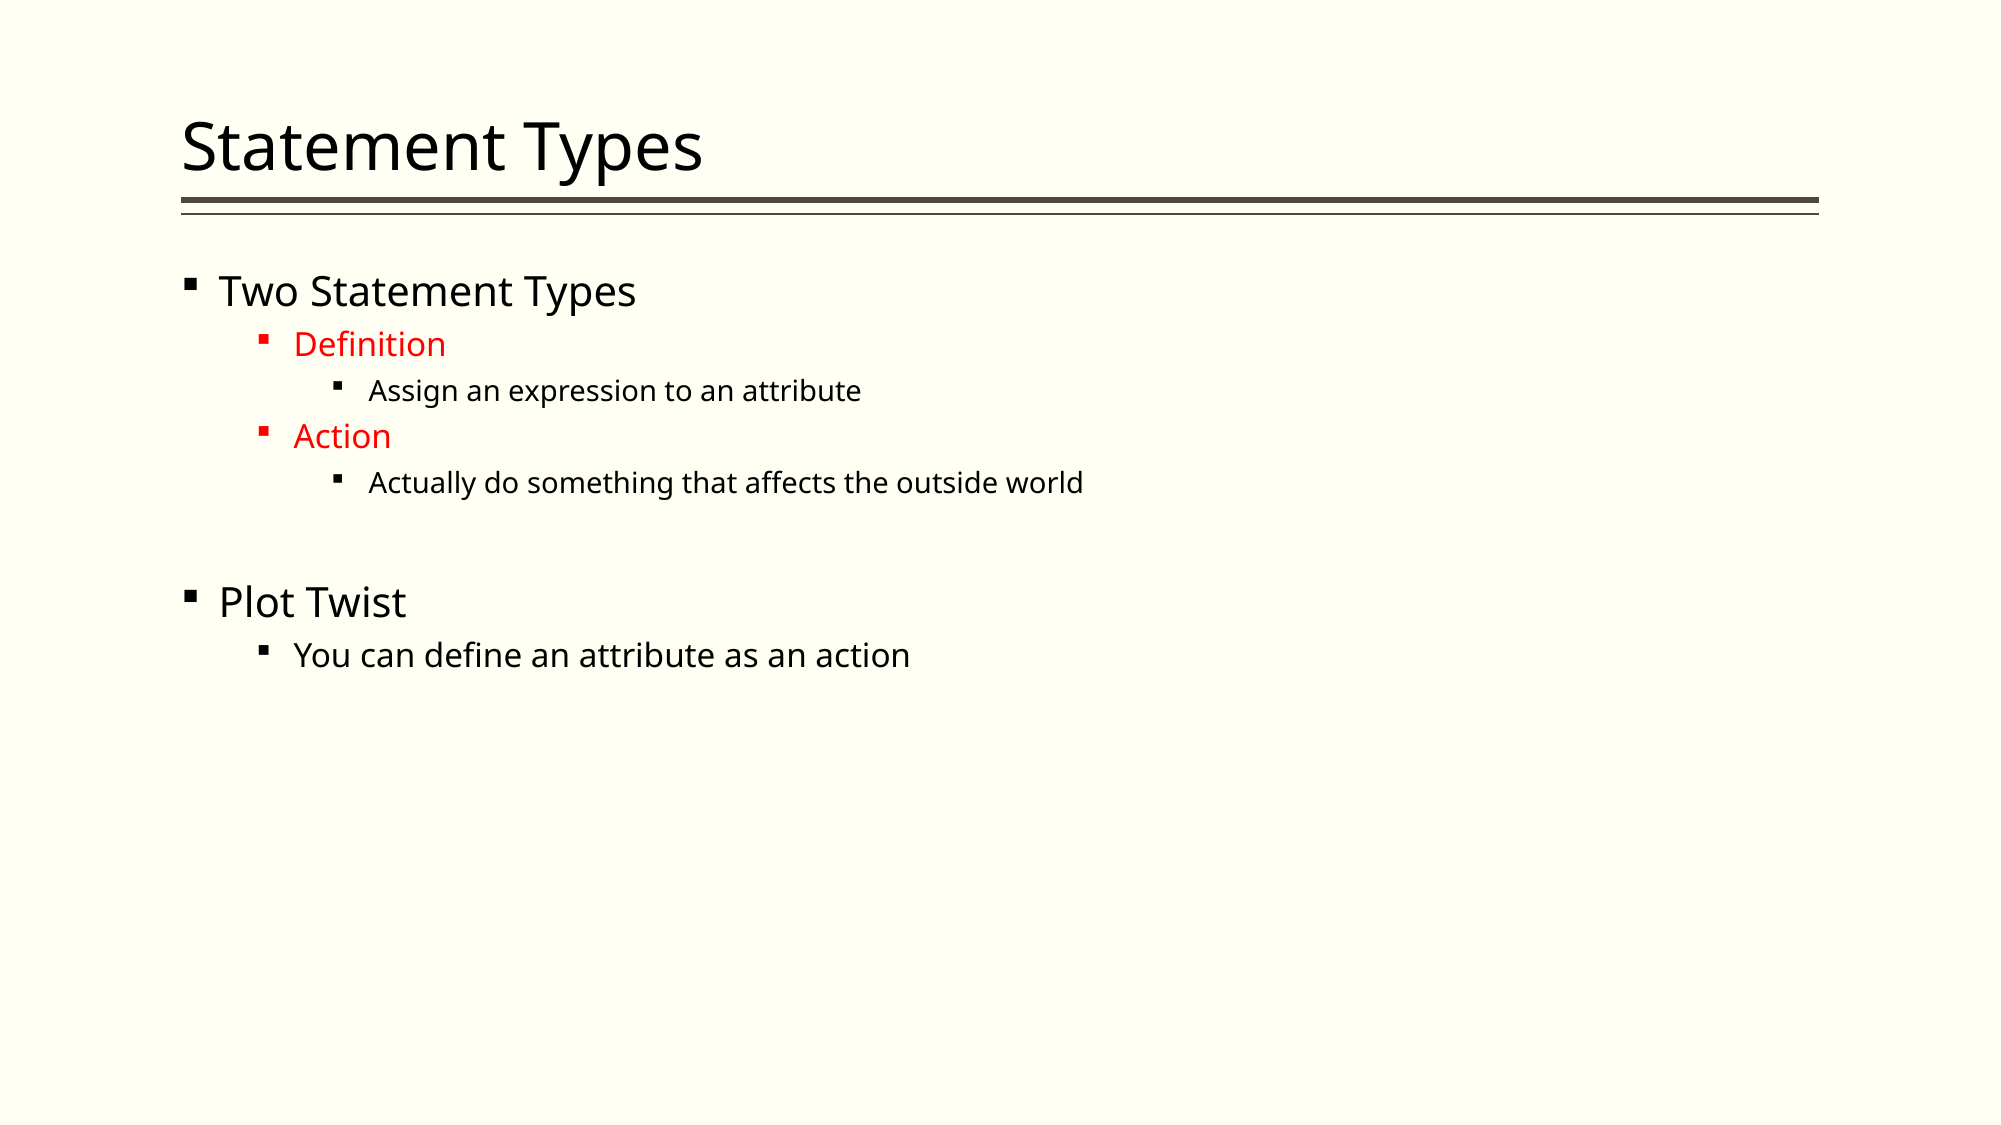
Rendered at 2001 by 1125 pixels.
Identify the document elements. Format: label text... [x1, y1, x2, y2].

title Statement Types [181, 12, 1819, 193]
list Two Statement Types Definition Assign an expression to an attribute Action Actually do something that affects the outside world Plot Twist You can define an attribute as an action [181, 262, 1819, 1013]
